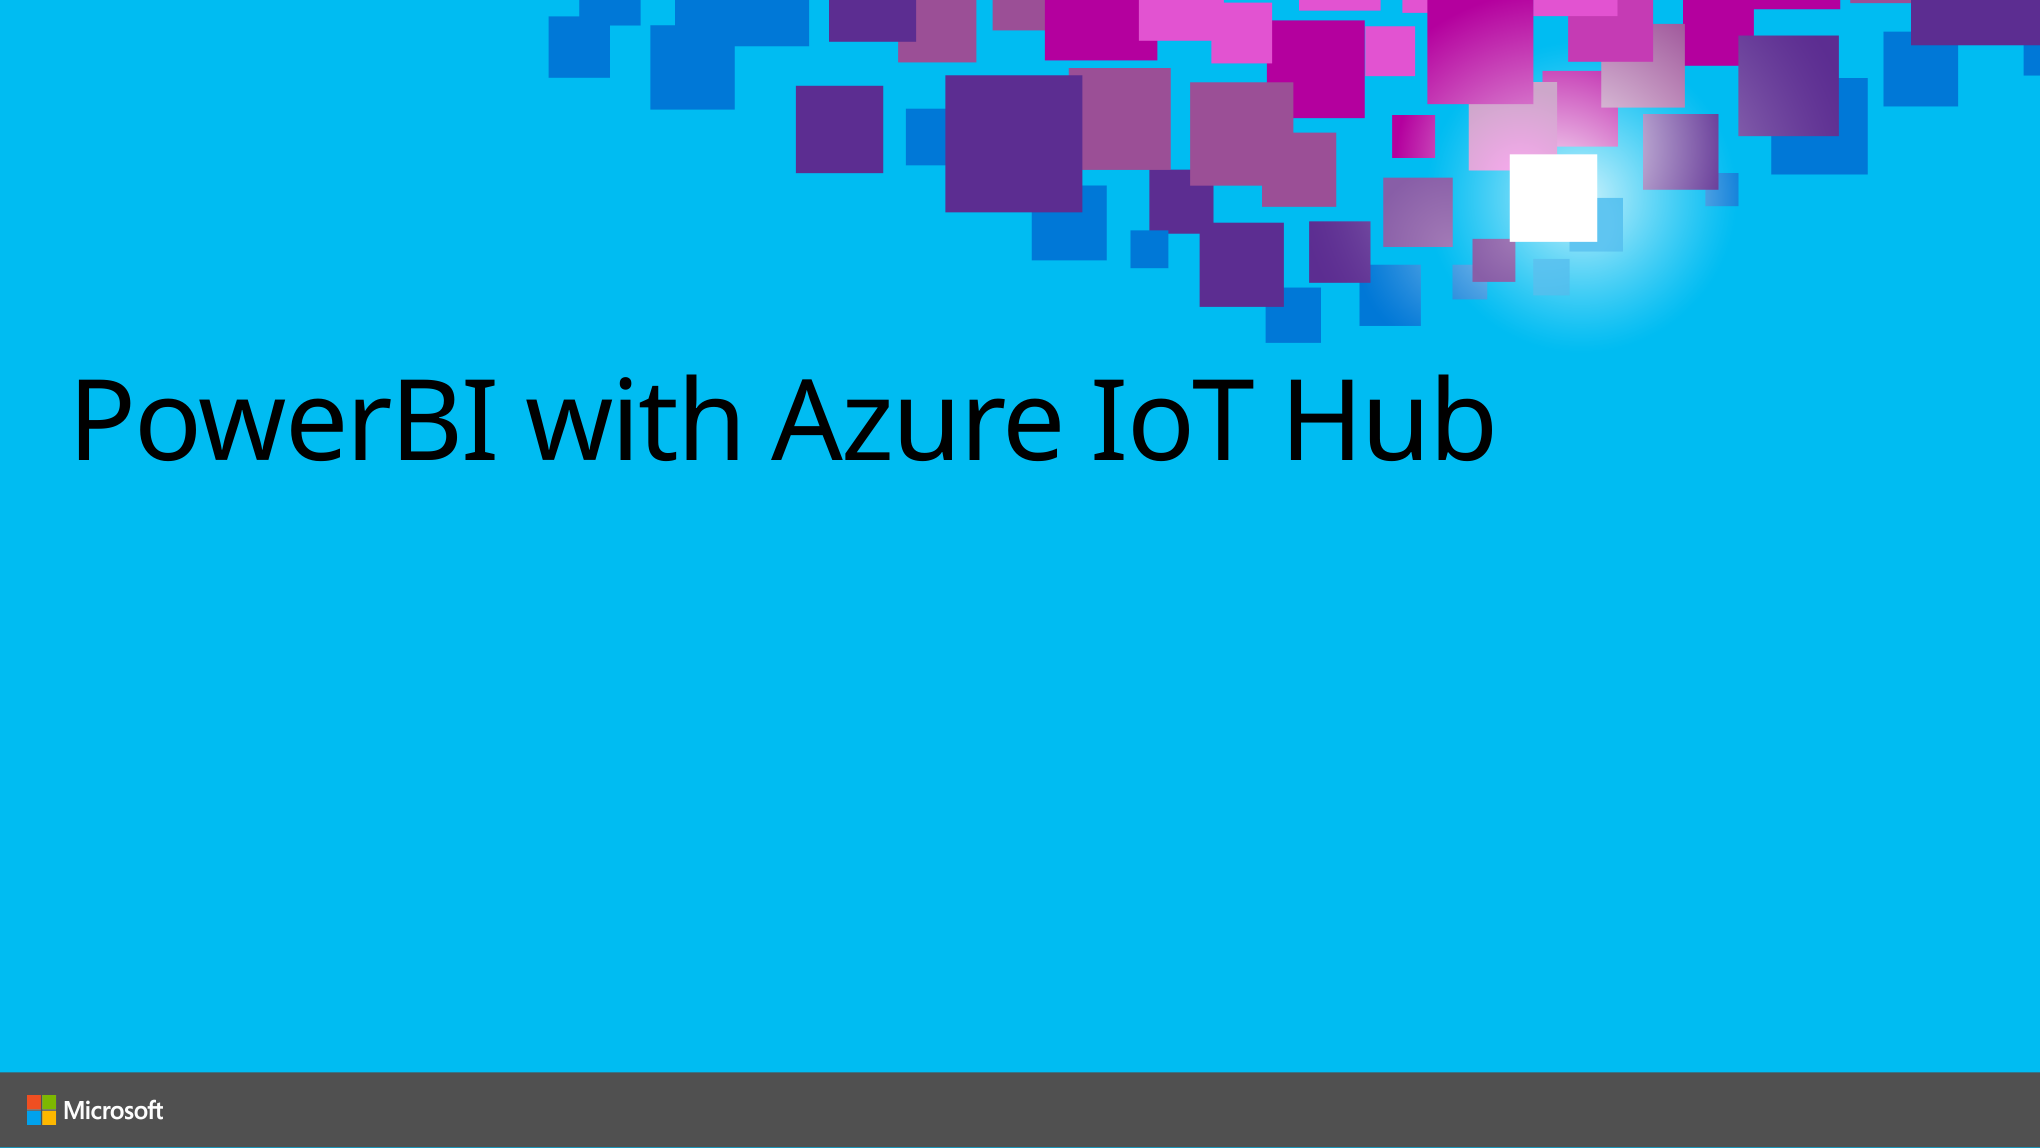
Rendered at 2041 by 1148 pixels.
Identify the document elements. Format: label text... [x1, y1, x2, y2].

picture [907, 0, 1415, 342]
picture [830, 0, 976, 62]
picture [550, 0, 640, 77]
picture [1851, 0, 2040, 105]
picture [1300, 0, 1380, 10]
title PowerBI with Azure IoT Hub [45, 348, 1546, 649]
picture [1384, 0, 1867, 331]
picture [1393, 116, 1435, 157]
picture [27, 1095, 163, 1125]
picture [651, 0, 808, 108]
picture [797, 86, 883, 172]
picture [1310, 222, 1420, 325]
